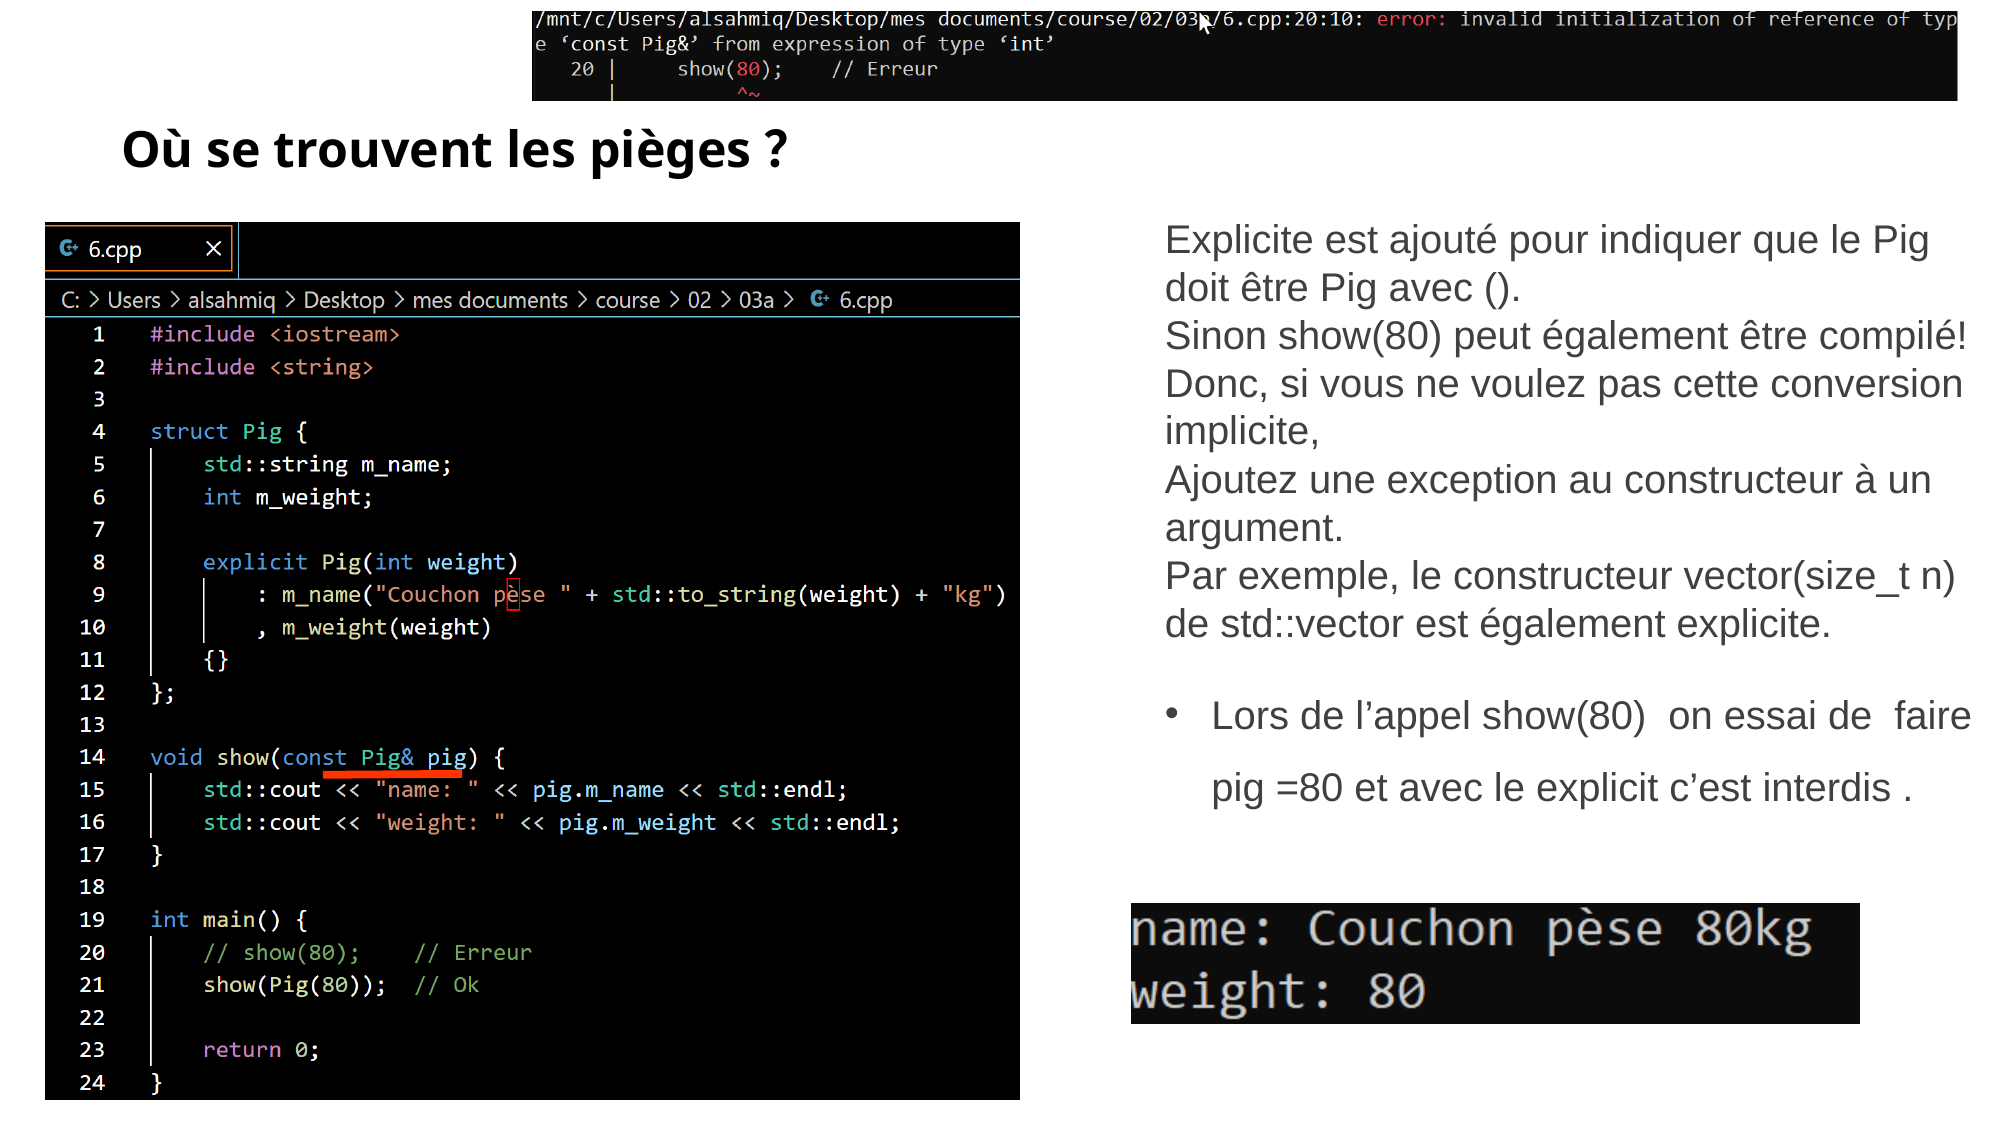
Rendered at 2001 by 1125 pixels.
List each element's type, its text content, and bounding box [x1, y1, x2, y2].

picture [1131, 903, 1860, 1024]
text_box Explicite est ajouté pour indiquer que le Pig doit être Pig avec (). Sinon show(80) peut également être compilé! Donc, si vous ne voulez pas cette conversion implicite, Ajoutez une exception au constructeur à un argument. Par exemple, le constructeur vector(size_t n) de std::vector est également explicite. Lors de l’appel show(80) on essai de faire pig =80 et avec le explicit c’est interdis . [1149, 205, 2000, 920]
title Où se trouvent les pièges？ [106, 42, 1832, 260]
picture [532, 11, 1958, 101]
picture [45, 222, 1020, 1100]
